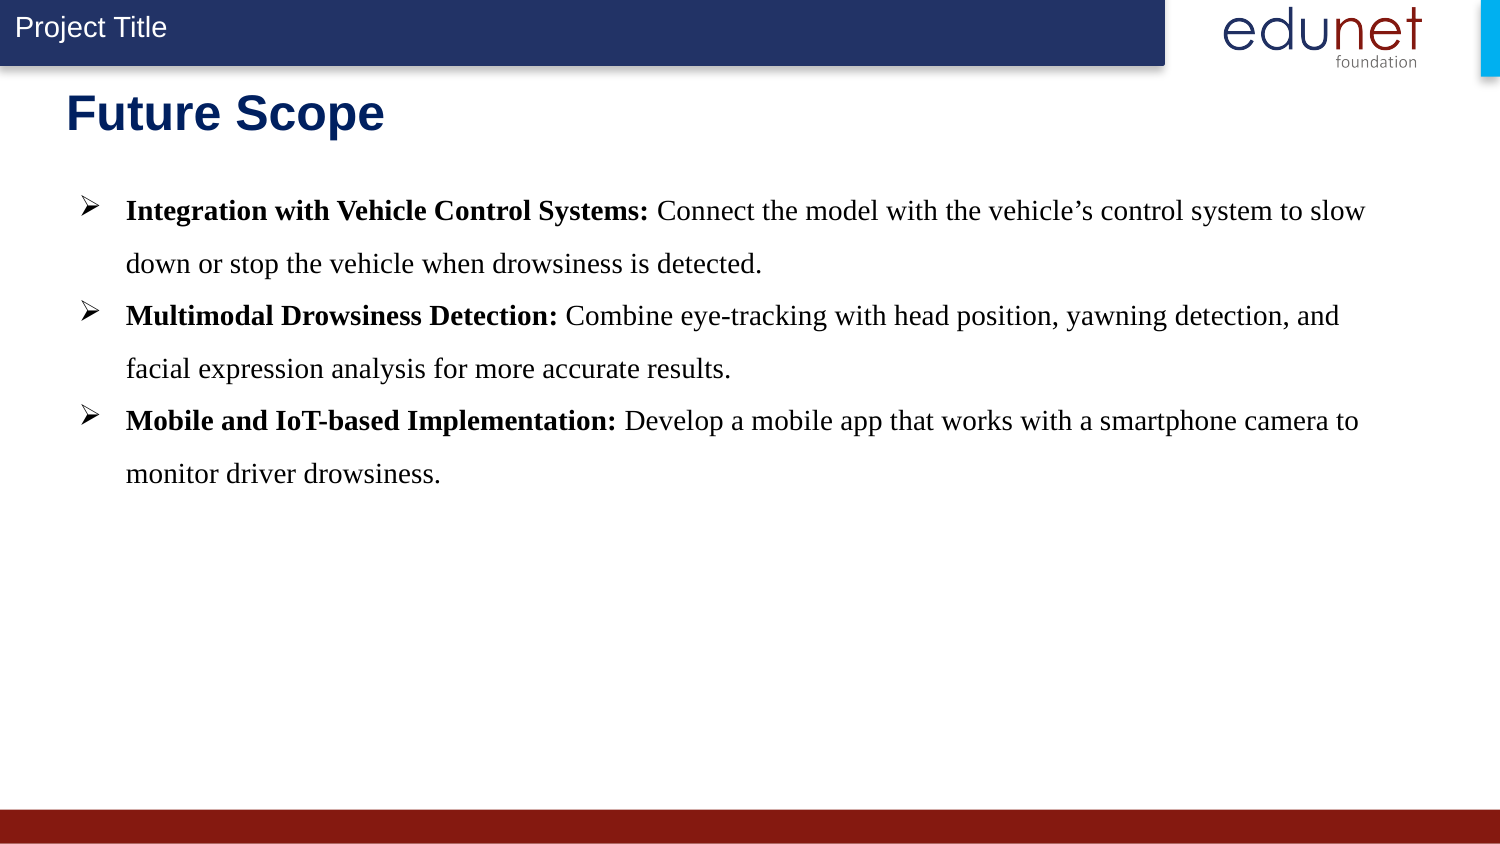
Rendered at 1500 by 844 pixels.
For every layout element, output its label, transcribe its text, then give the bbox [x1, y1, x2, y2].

title Future Scope [51, 72, 1449, 229]
picture [1219, 4, 1424, 72]
text_box Integration with Vehicle Control Systems: Connect the model with the vehicle’s control system to slow down or stop the vehicle when drowsiness is detected. Multimodal Drowsiness Detection: Combine eye-tracking with head position, yawning detection, and facial expression analysis for more accurate results. Mobile and IoT-based Implementation: Develop a mobile app that works with a smartphone camera to monitor driver drowsiness. [64, 166, 1422, 549]
